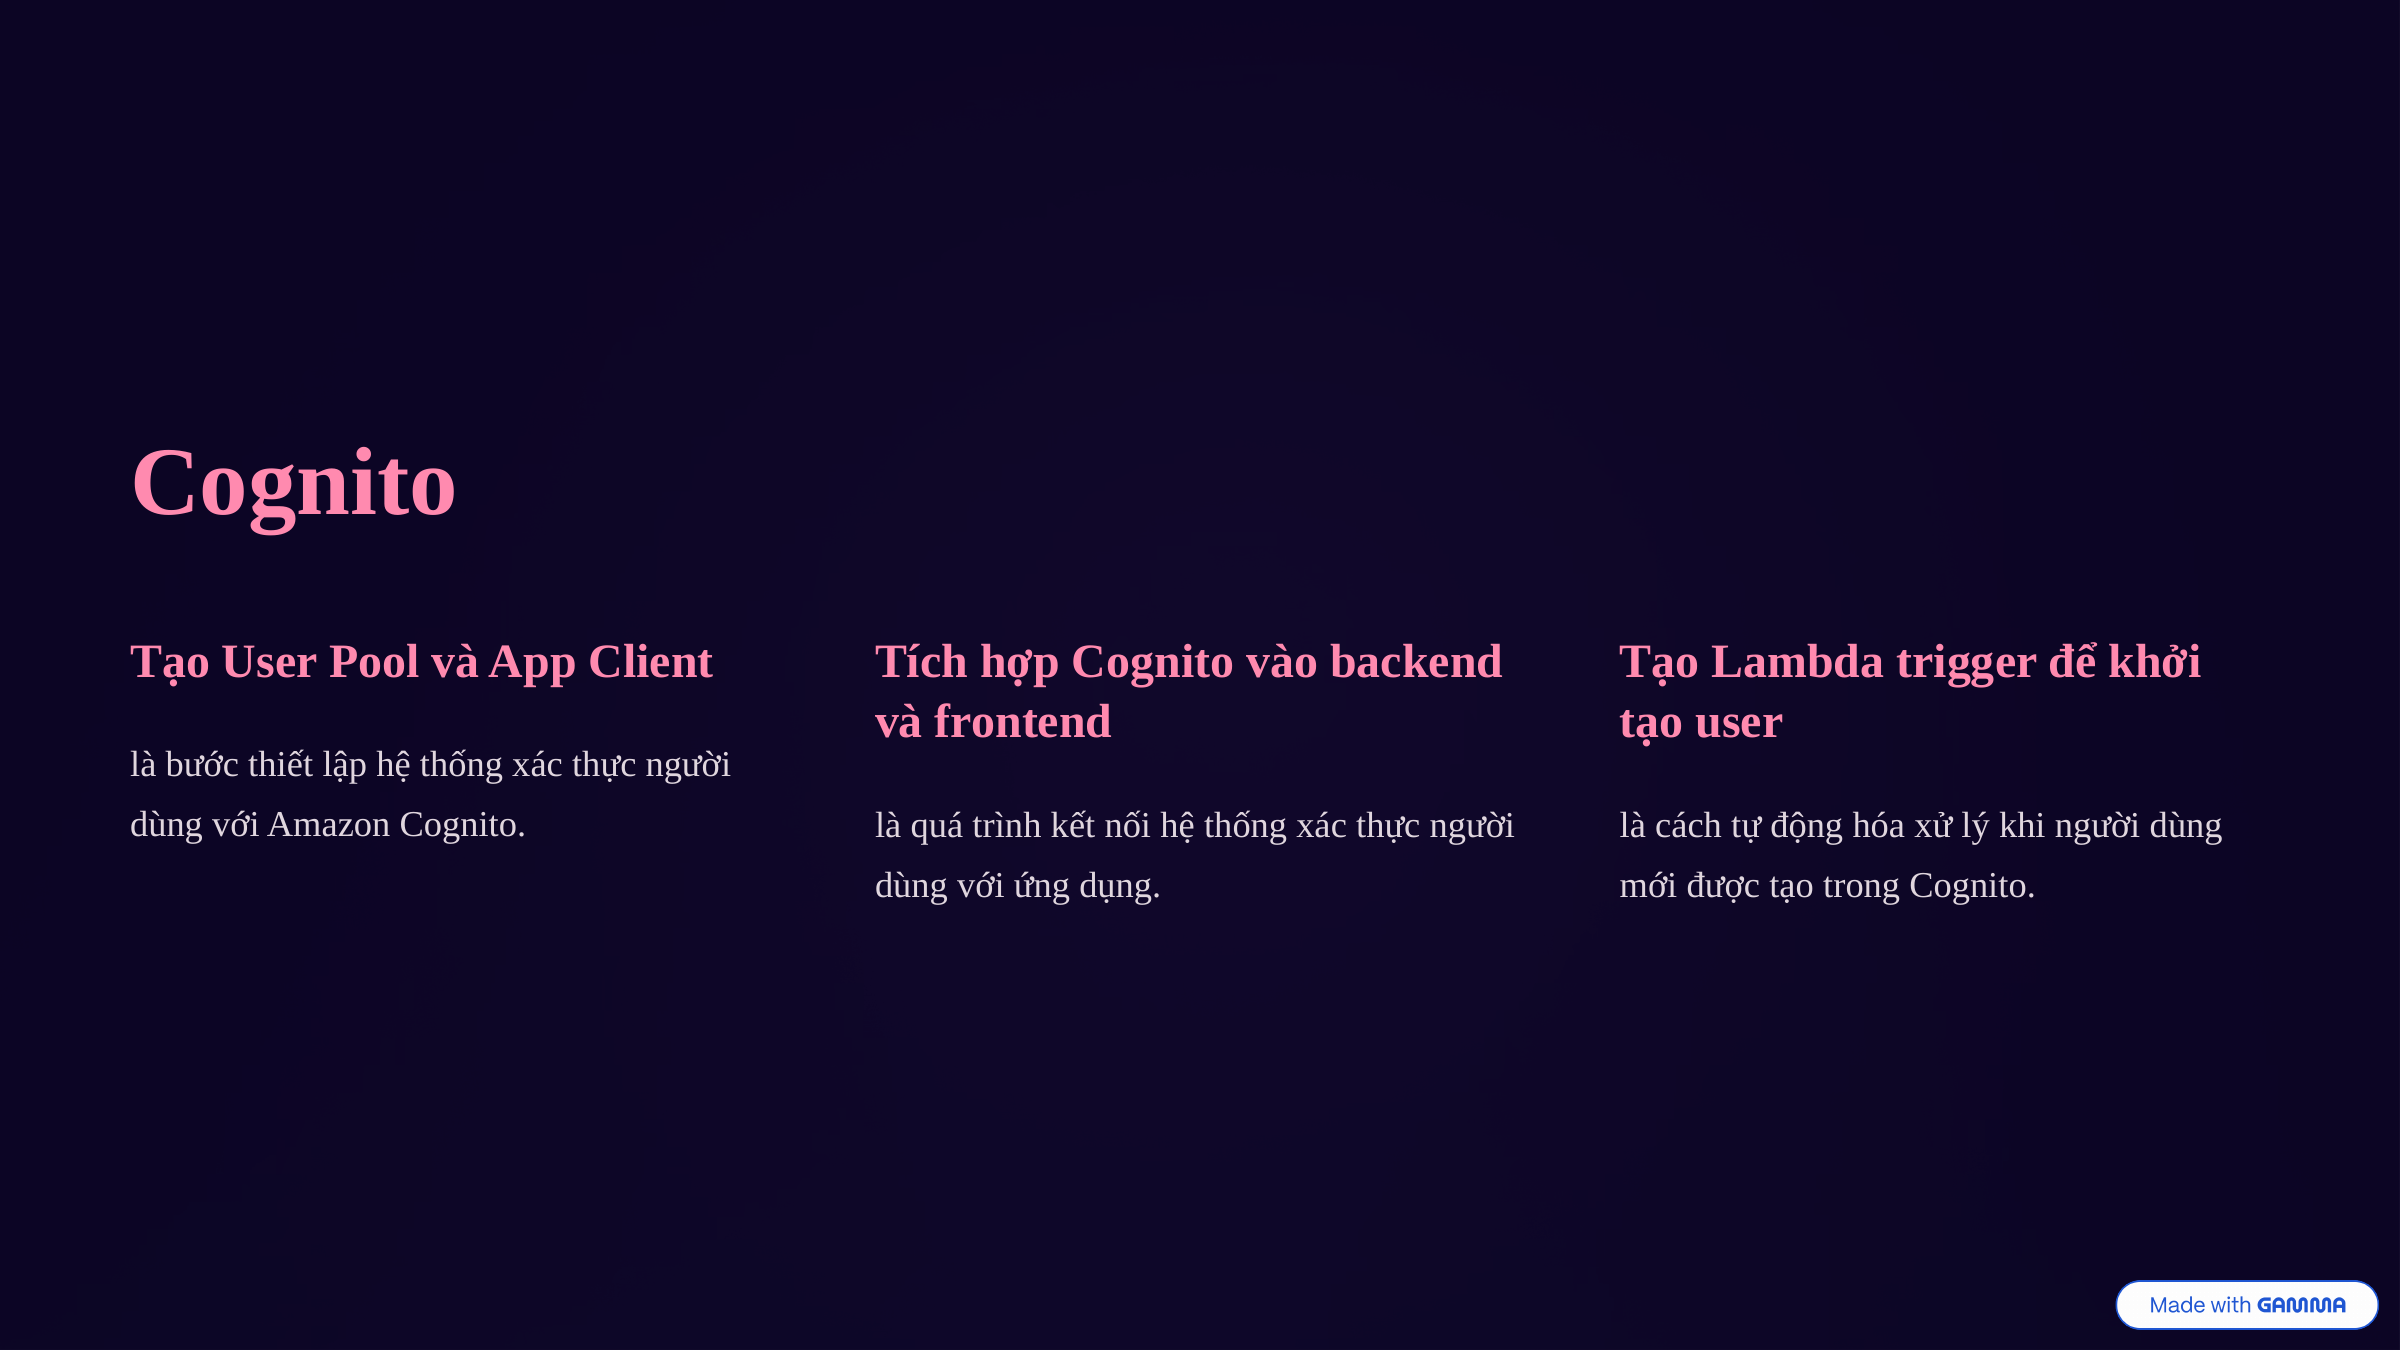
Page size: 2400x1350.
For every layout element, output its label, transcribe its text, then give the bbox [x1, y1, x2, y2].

text_box Tạo User Pool và App Client [130, 626, 745, 688]
text_box Tích hợp Cognito vào backend và frontend [875, 626, 1528, 749]
text_box Cognito [130, 411, 1107, 534]
text_box là cách tự động hóa xử lý khi người dùng mới được tạo trong Cognito. [1619, 785, 2273, 905]
picture [2106, 1271, 2389, 1339]
text_box là quá trình kết nối hệ thống xác thực người dùng với ứng dụng. [875, 785, 1528, 905]
text_box Tạo Lambda trigger để khởi tạo user [1619, 626, 2273, 749]
text_box là bước thiết lập hệ thống xác thực người dùng với Amazon Cognito. [130, 724, 783, 844]
